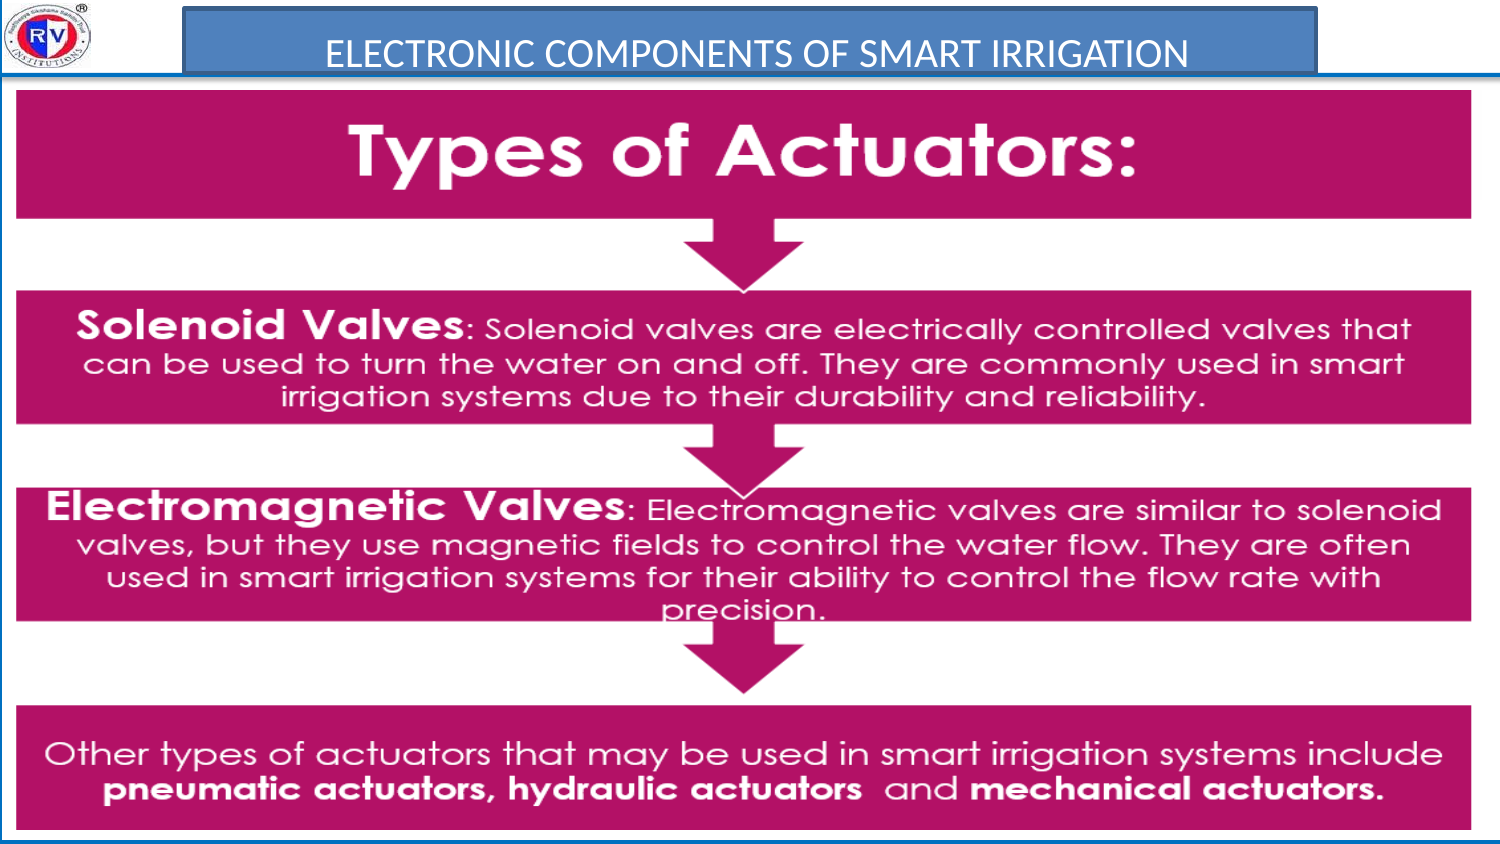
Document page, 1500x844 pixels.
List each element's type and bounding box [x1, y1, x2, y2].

picture [15, 89, 1482, 831]
text_box [0, 2, 1500, 88]
